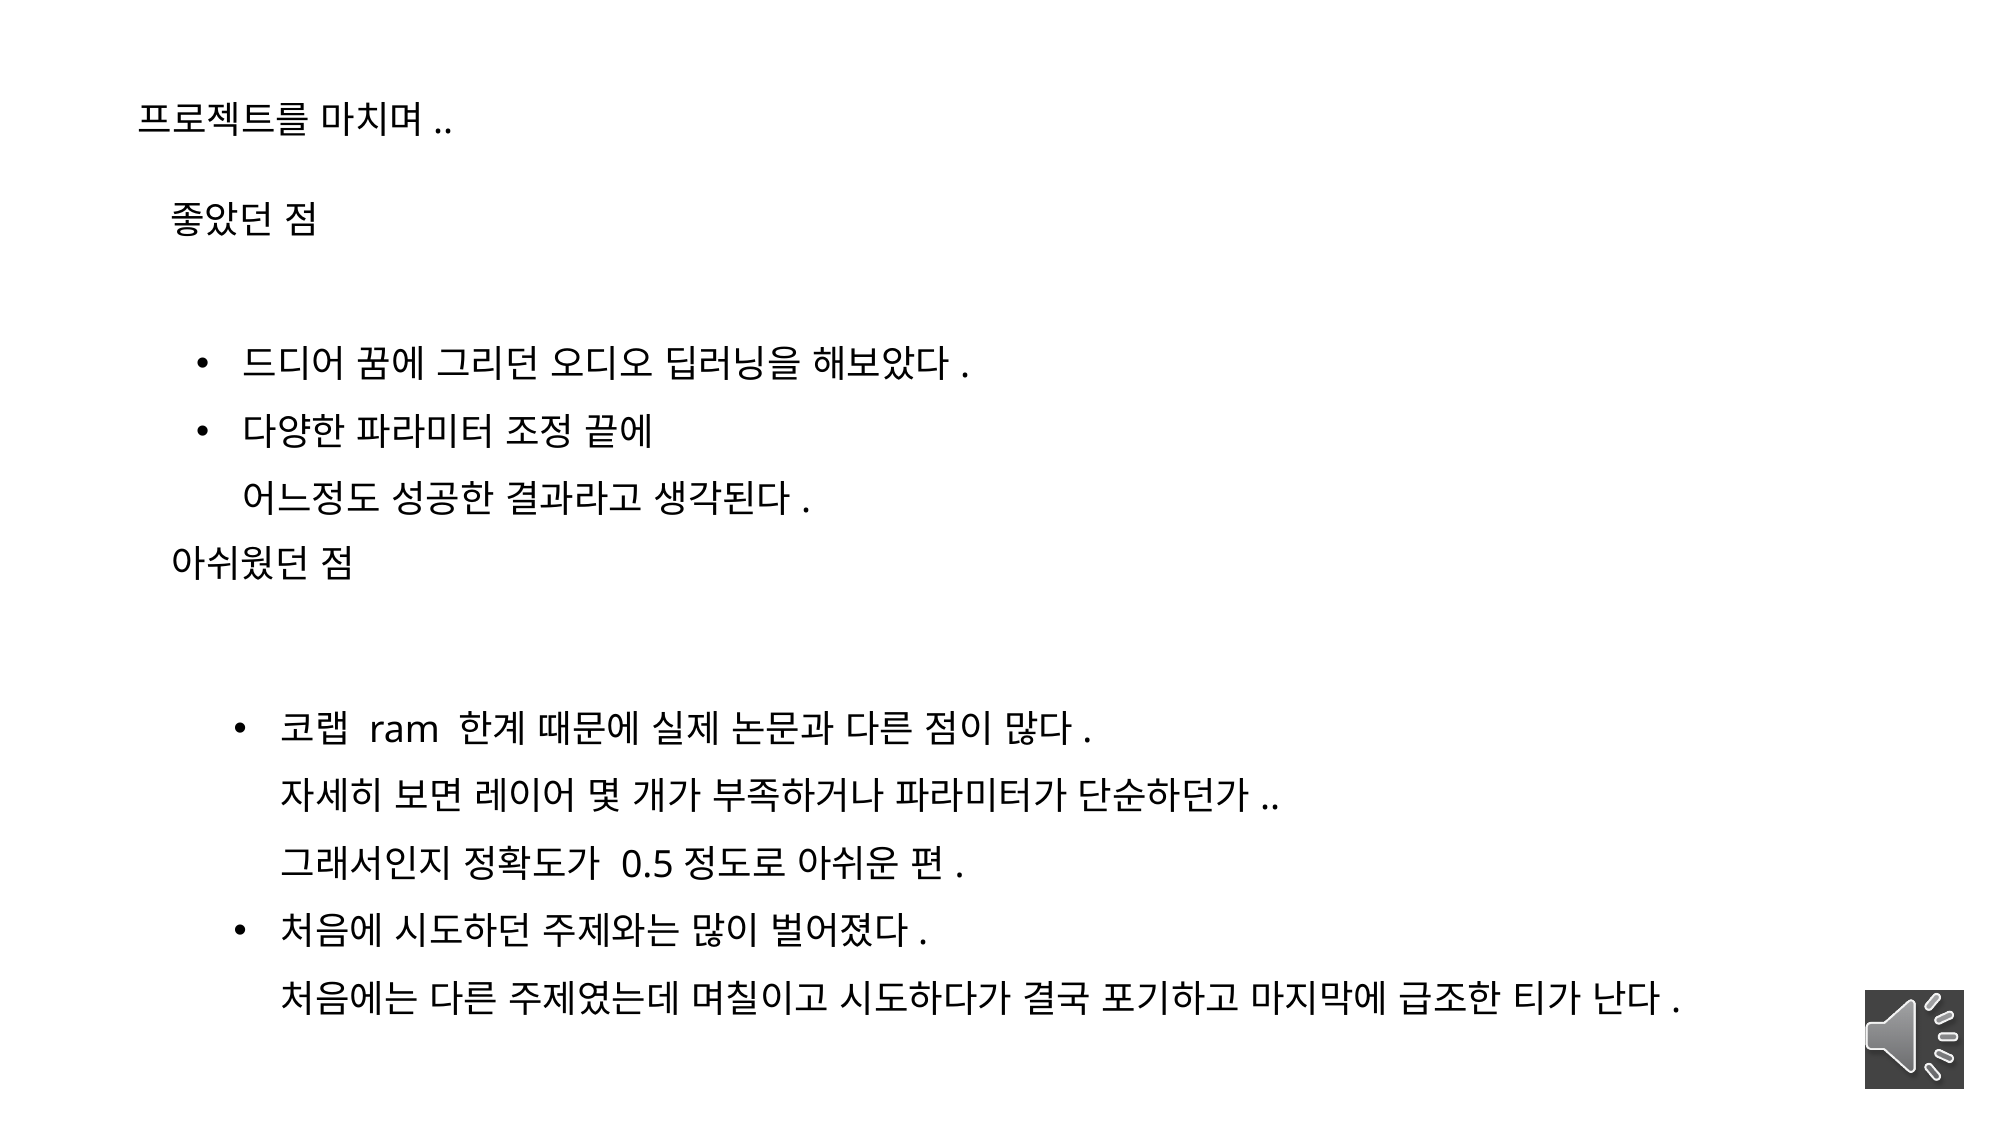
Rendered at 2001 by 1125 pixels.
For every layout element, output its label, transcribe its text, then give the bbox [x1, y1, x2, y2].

text_box 아쉬웠던 점 [157, 532, 370, 592]
text_box 프로젝트를 마치며.. [123, 88, 469, 149]
text_box 드디어 꿈에 그리던 오디오 딥러닝을 해보았다. 다양한 파라미터 조정 끝에 어느정도 성공한 결과라고 생각된다. [181, 310, 985, 528]
text_box 코랩 ram 한계 때문에 실제 논문과 다른 점이 많다. 자세히 보면 레이어 몇 개가 부족하거나 파라미터가 단순하던가.. 그래서인지 정확도가 0.5정도로 아쉬운 편. 처음에 시도하던 주제와는 많이 벌어졌다. 처음에는 다른 주제였는데 며칠이고 시도하다가 결국 포기하고 마지막에 급조한 티가 난다. [218, 674, 1697, 1028]
picture [1864, 989, 1965, 1090]
text_box 좋았던 점 [155, 188, 334, 249]
